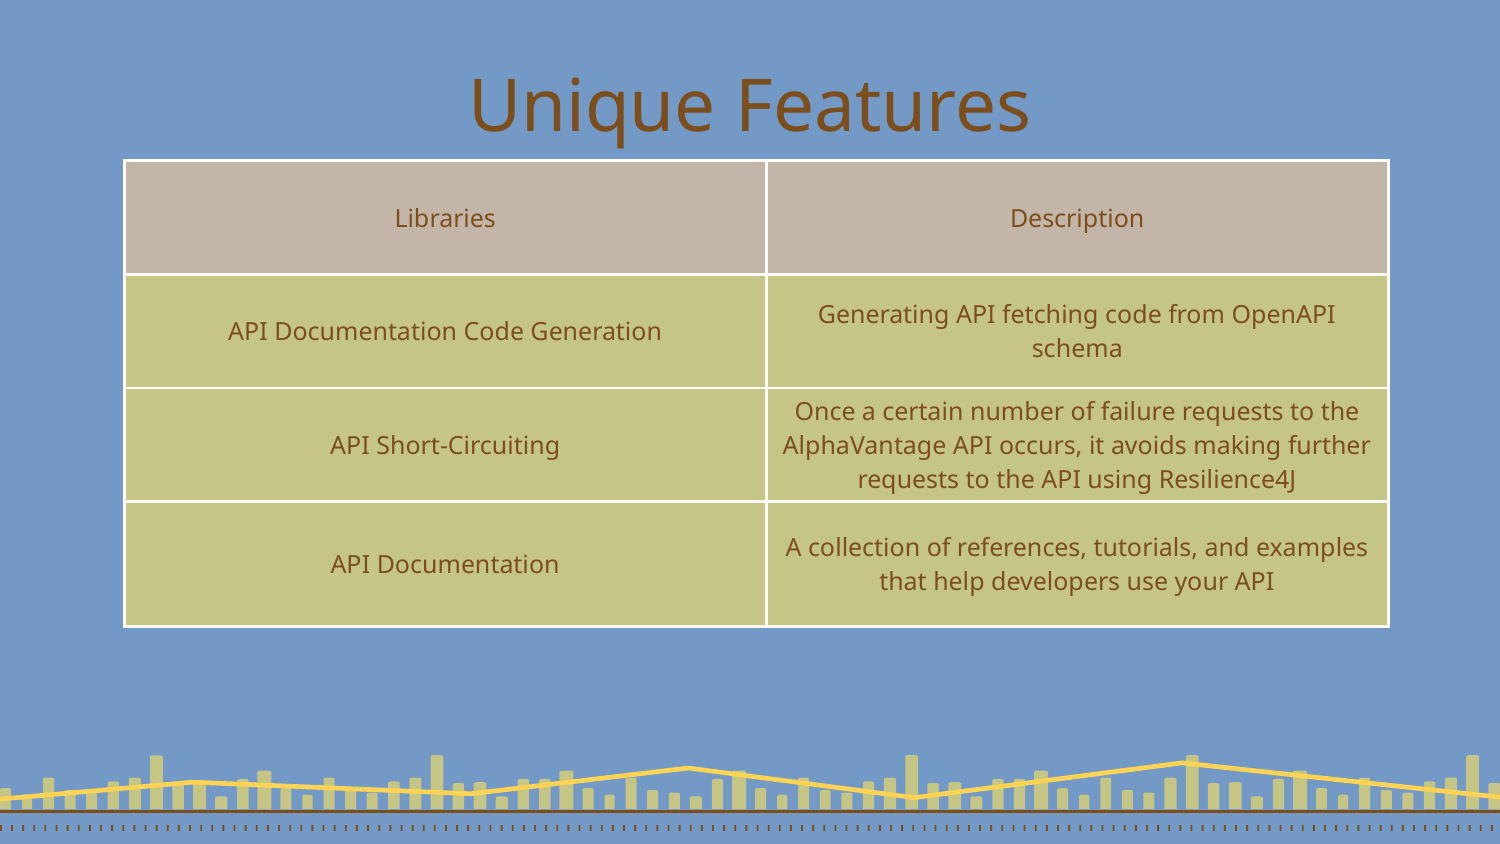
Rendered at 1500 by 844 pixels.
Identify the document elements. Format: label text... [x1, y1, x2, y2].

table_header Libraries [126, 162, 765, 273]
table_cell API Short-Circuiting [126, 389, 765, 500]
title Unique Features [118, 43, 1382, 138]
table_cell Once a certain number of failure requests to the AlphaVantage API occurs, it avoids making further requests to the API using Resilience4J [768, 389, 1387, 500]
table_header Description [768, 162, 1387, 273]
table_cell API Documentation [126, 503, 765, 625]
table_cell Generating API fetching code from OpenAPI schema [768, 276, 1387, 387]
table_cell A collection of references, tutorials, and examples that help developers use your API [768, 503, 1387, 625]
table_cell API Documentation Code Generation [126, 276, 765, 387]
